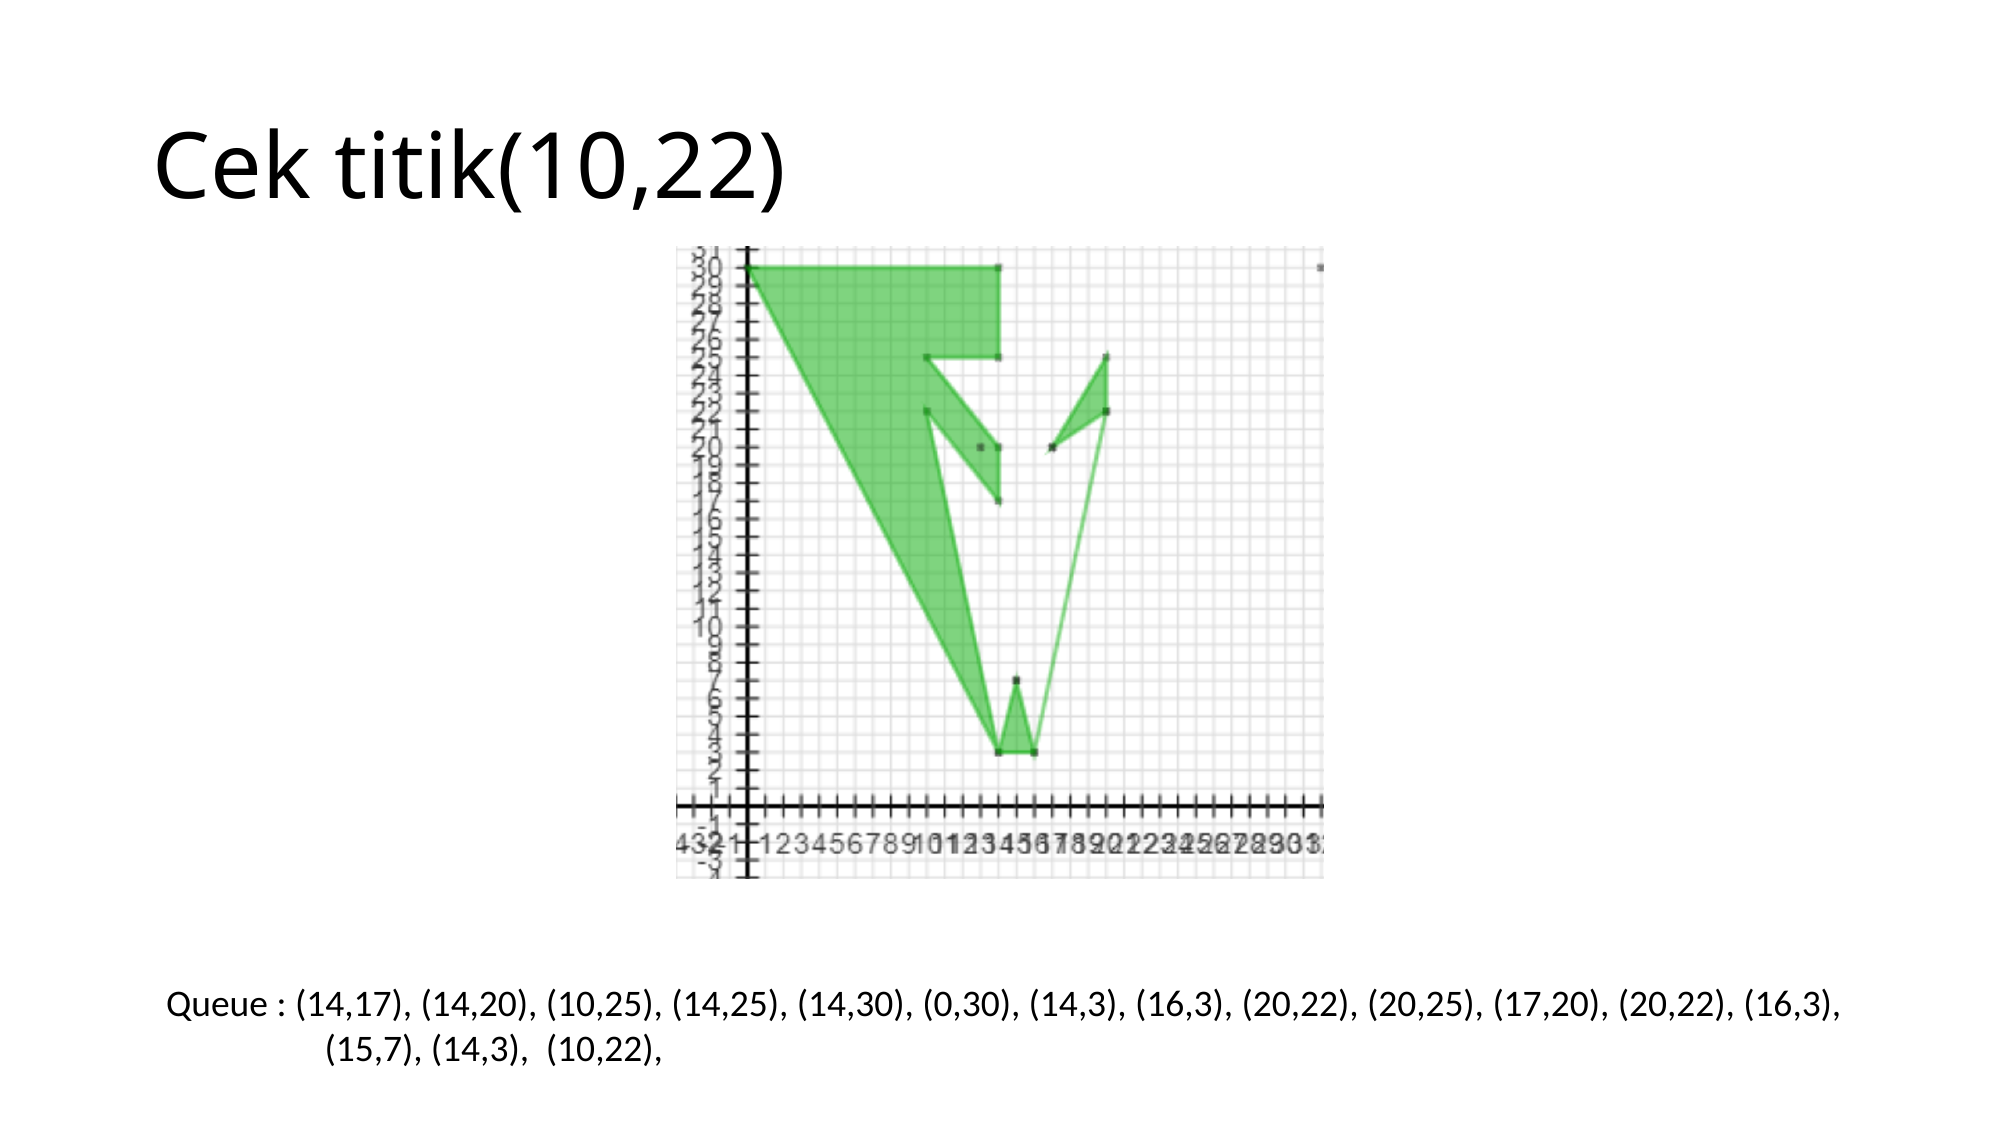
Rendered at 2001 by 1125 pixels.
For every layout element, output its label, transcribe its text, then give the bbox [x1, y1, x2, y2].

title Cek titik(10,22) [137, 59, 1863, 278]
text_box Queue : (14,17), (14,20), (10,25), (14,25), (14,30), (0,30), (14,3), (16,3), (20,22), (20,25), (17,20), (20,22), (16,3), (15,7), (14,3), (10,22), [151, 971, 1866, 1077]
picture [676, 246, 1324, 879]
